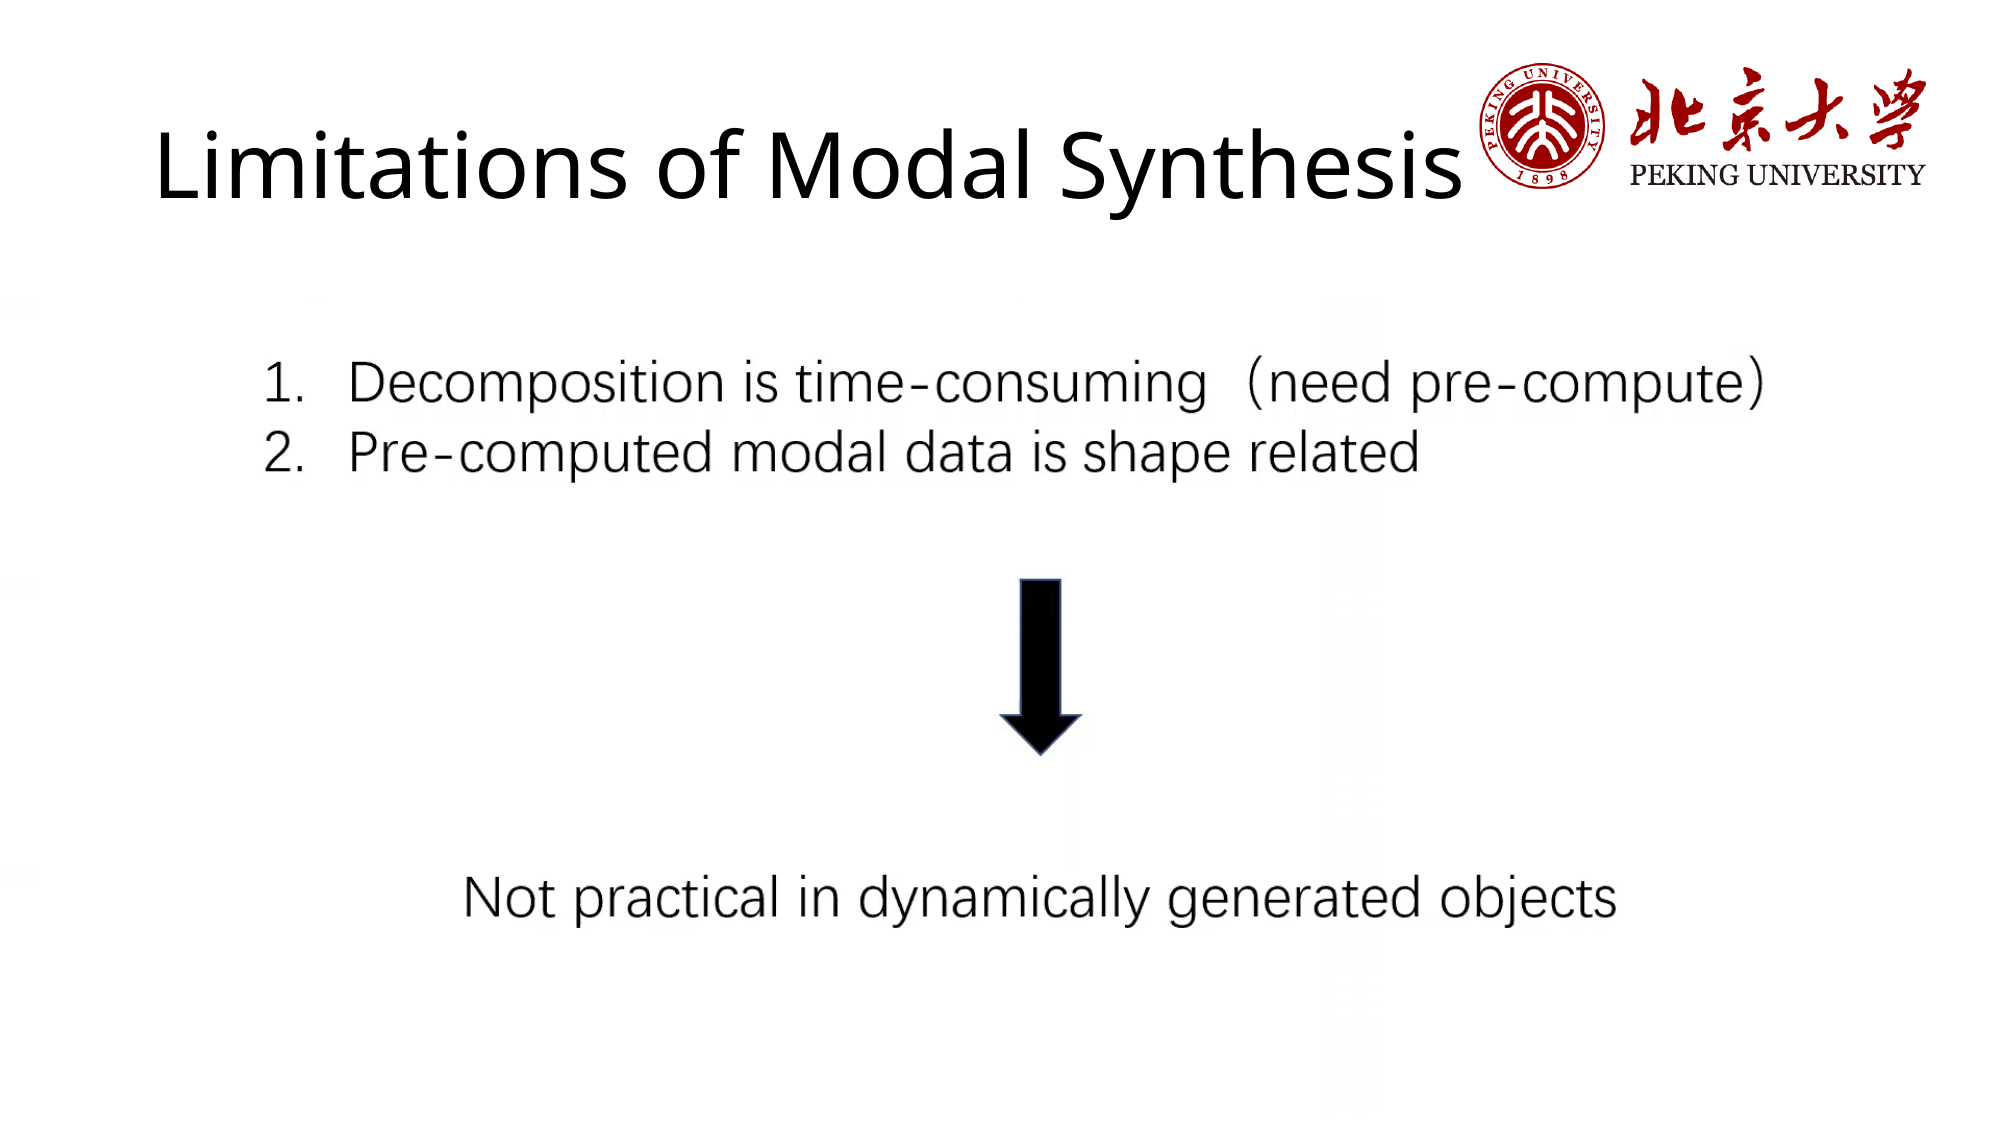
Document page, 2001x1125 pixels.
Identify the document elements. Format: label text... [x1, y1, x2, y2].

picture [1474, 50, 1938, 199]
picture [0, 299, 2000, 1125]
title Limitations of Modal Synthesis [137, 59, 1863, 278]
